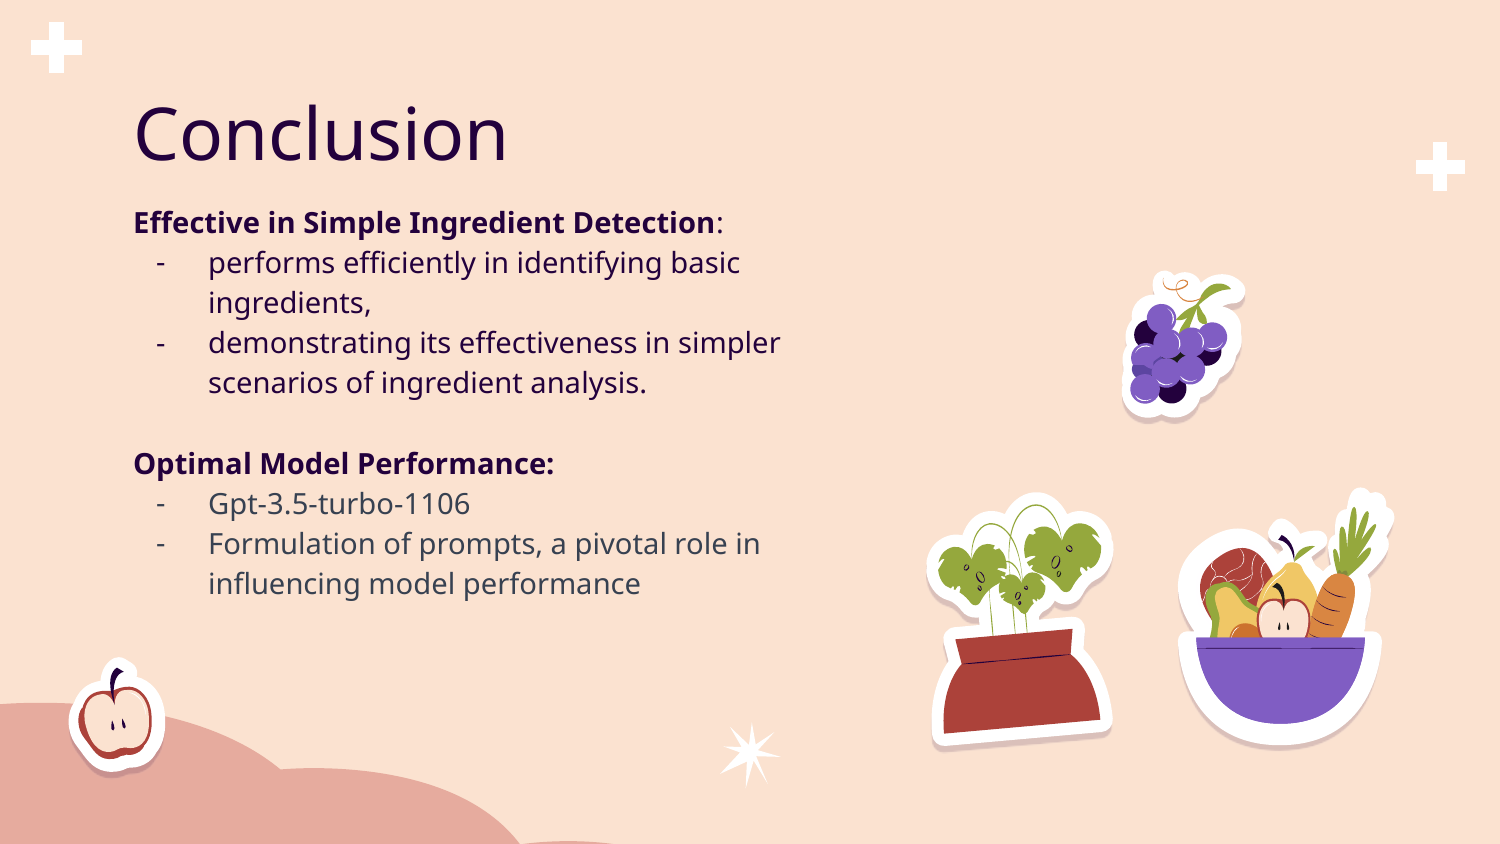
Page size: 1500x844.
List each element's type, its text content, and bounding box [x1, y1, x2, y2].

title Conclusion [118, 72, 1383, 167]
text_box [68, 656, 166, 773]
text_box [911, 270, 1395, 748]
subtitle Effective in Simple Ingredient Detection: performs efficiently in identifying basic ingredients, demonstrating its effectiveness in simpler scenarios of ingredient analysis. Optimal Model Performance: Gpt-3.5-turbo-1106 Formulation of prompts, a pivotal role in influencing model performance [118, 148, 823, 707]
